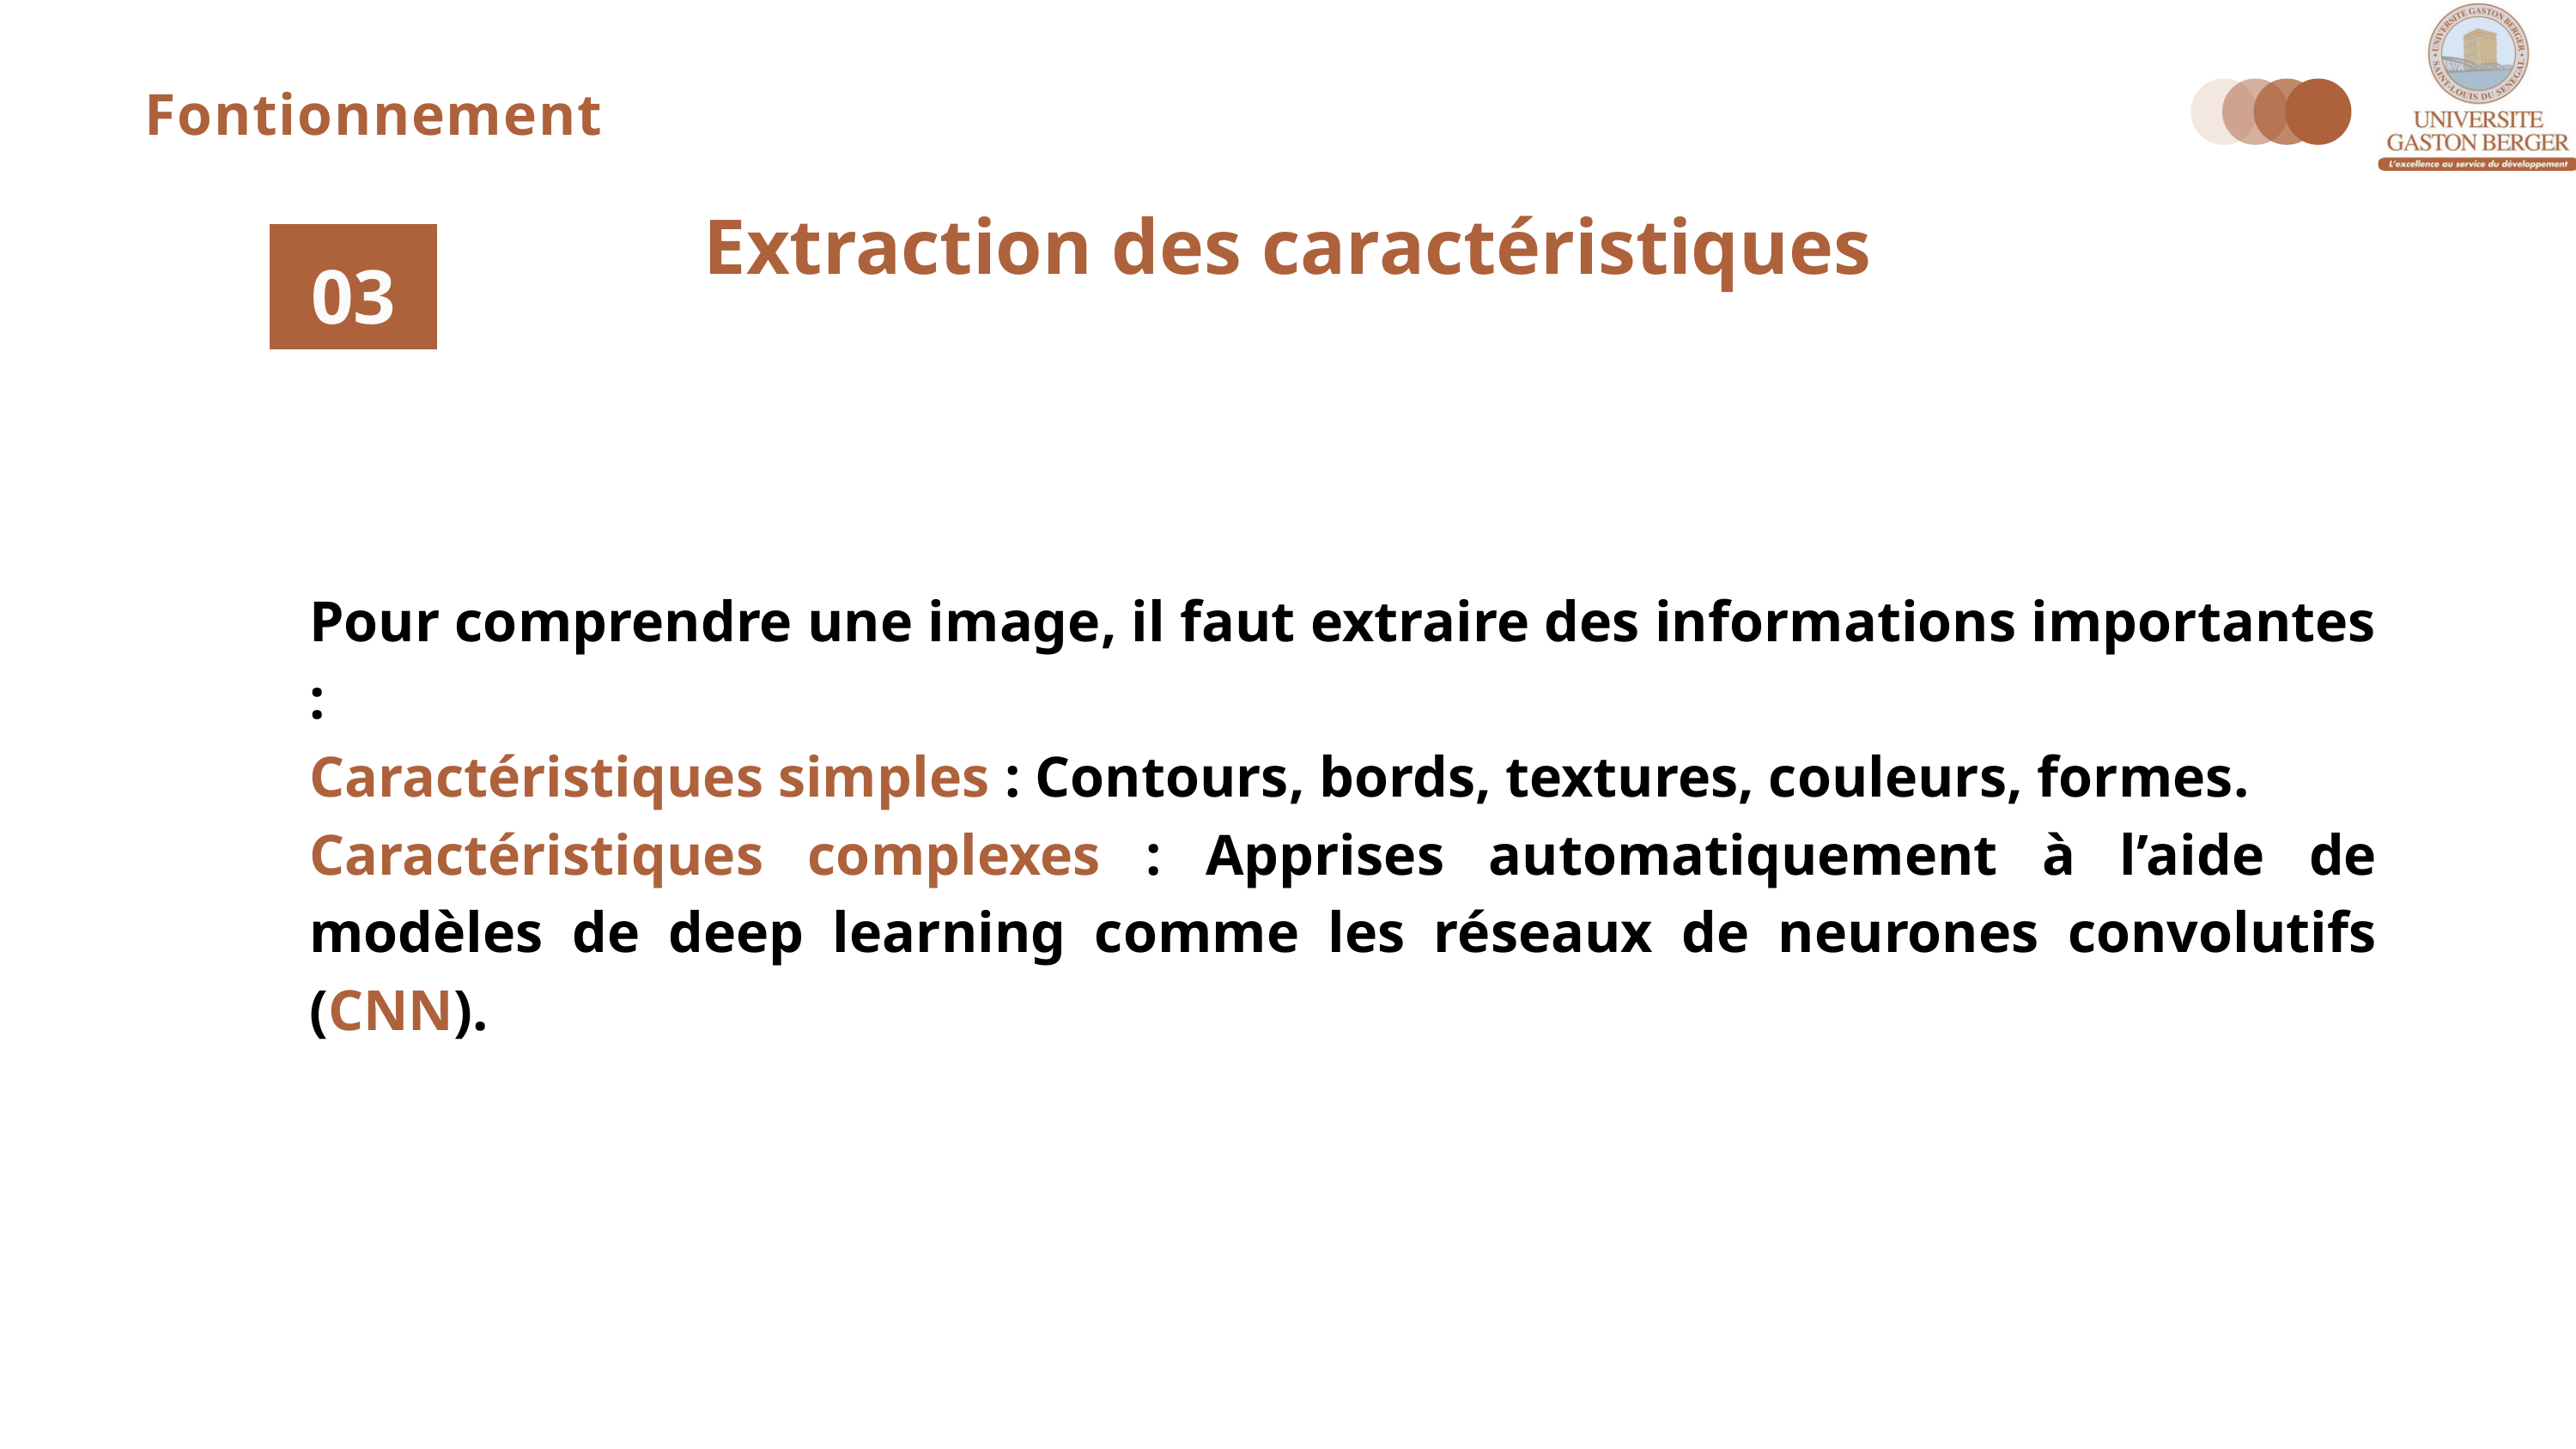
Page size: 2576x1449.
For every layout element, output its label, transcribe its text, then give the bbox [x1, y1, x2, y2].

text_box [269, 223, 438, 350]
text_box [2190, 78, 2352, 145]
text_box Fontionnement [144, 67, 731, 148]
text_box Extraction des caractéristiques [620, 207, 1956, 290]
text_box Pour comprendre une image, il faut extraire des informations importantes : Caractéristiques simples : Contours, bords, textures, couleurs, formes. Caractéristiques complexes : Apprises automatiquement à l’aide de modèles de deep learning comme les réseaux de neurones convolutifs (CNN). [309, 574, 2379, 1042]
text_box [2378, 3, 2576, 171]
